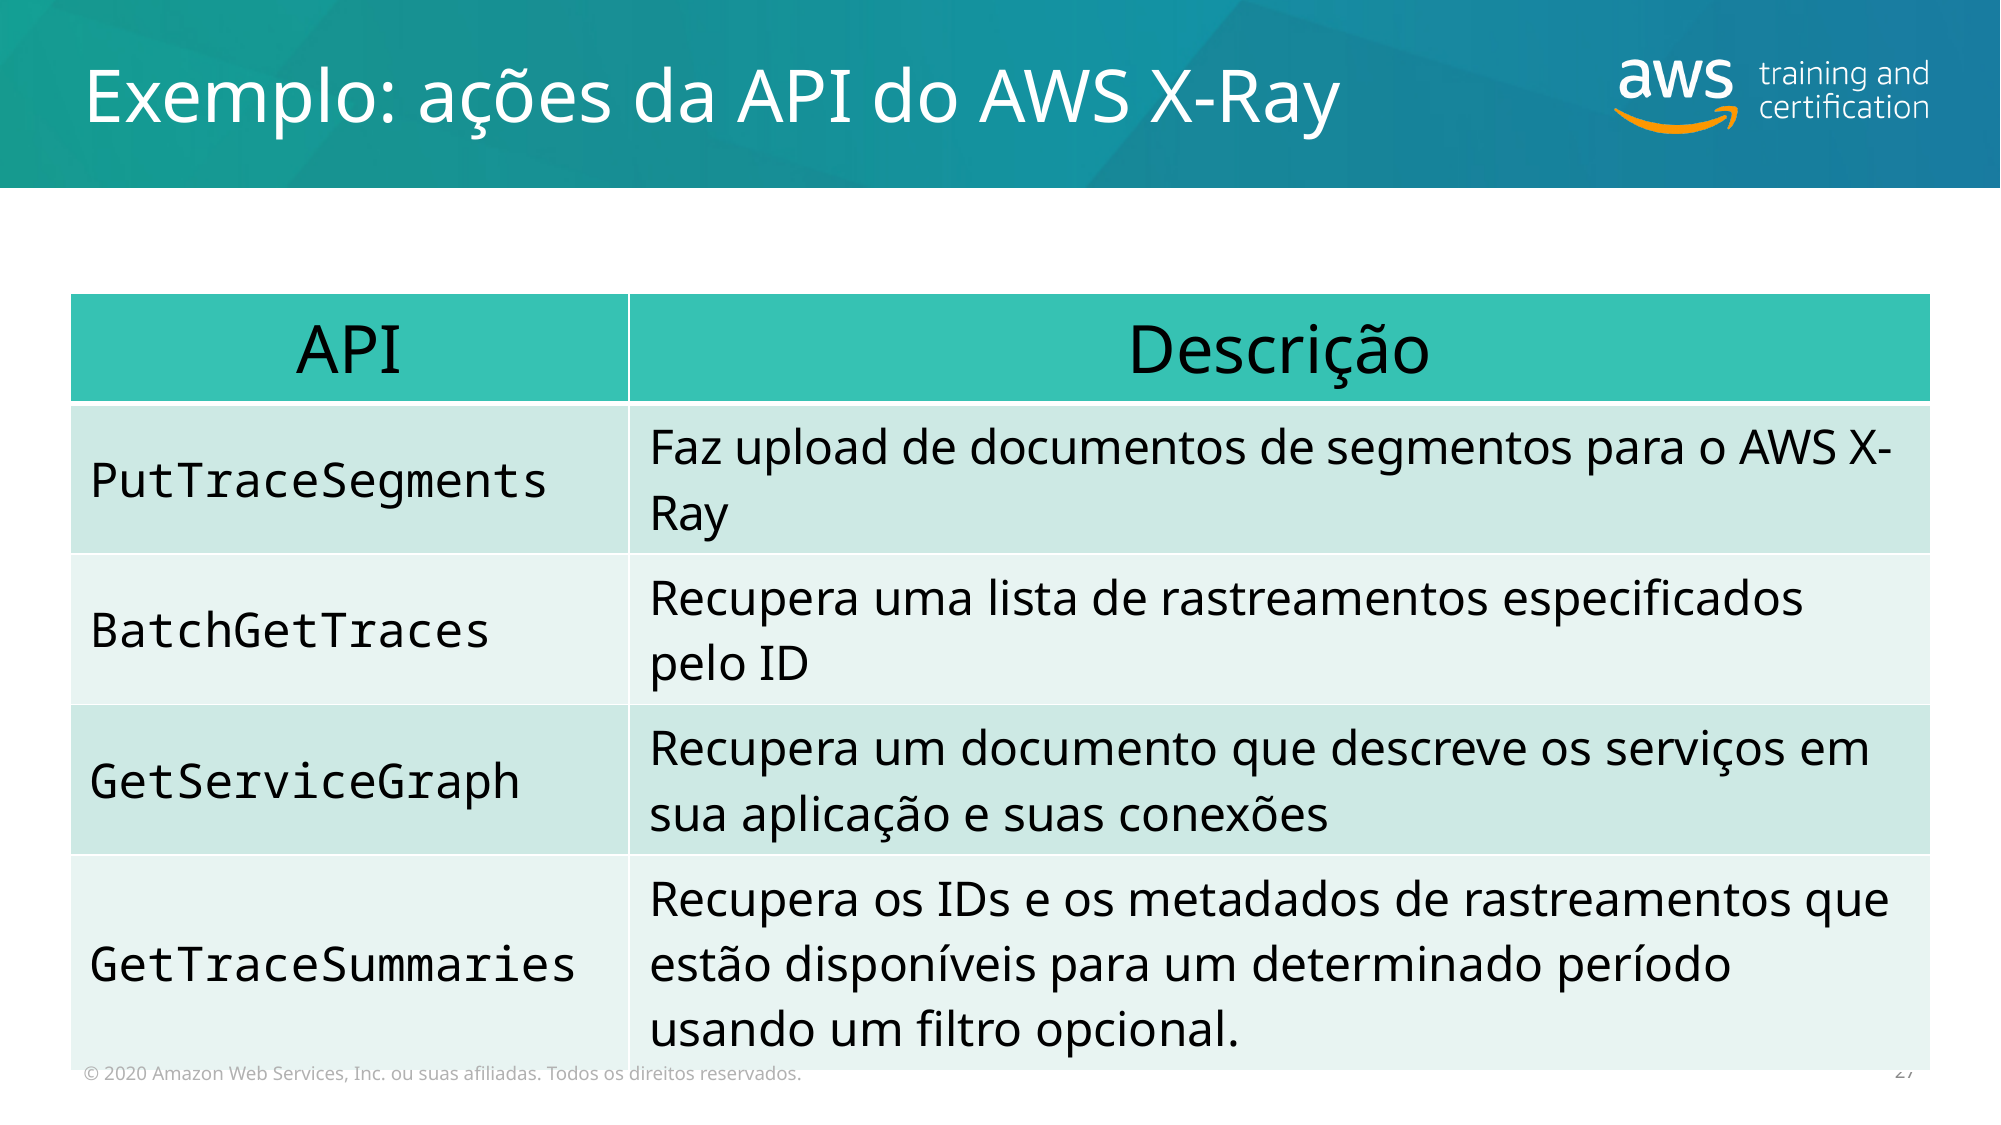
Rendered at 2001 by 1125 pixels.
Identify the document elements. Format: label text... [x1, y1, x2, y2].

slide_number 27 [1481, 1072, 1932, 1103]
picture [0, 0, 2000, 188]
table_header API [71, 294, 628, 401]
table_header Descrição [630, 294, 1930, 401]
table_cell Recupera um documento que descreve os serviços em sua aplicação e suas conexões [630, 705, 1930, 854]
table_cell PutTraceSegments [71, 406, 628, 553]
footer © 2020 Amazon Web Services, Inc. ou suas afiliadas. Todos os direitos reservados. [68, 1042, 824, 1103]
table_cell BatchGetTraces [71, 555, 628, 704]
table_cell Recupera os IDs e os metadados de rastreamentos que estão disponíveis para um determinado período usando um filtro opcional. [630, 856, 1930, 1070]
table_cell GetTraceSummaries [71, 856, 628, 1042]
table_cell Faz upload de documentos de segmentos para o AWS X-Ray [630, 406, 1930, 553]
title Exemplo: ações da API do AWS X-Ray [68, 59, 1551, 138]
table_cell Recupera uma lista de rastreamentos especificados pelo ID [630, 555, 1930, 704]
table_cell GetServiceGraph [71, 705, 628, 854]
